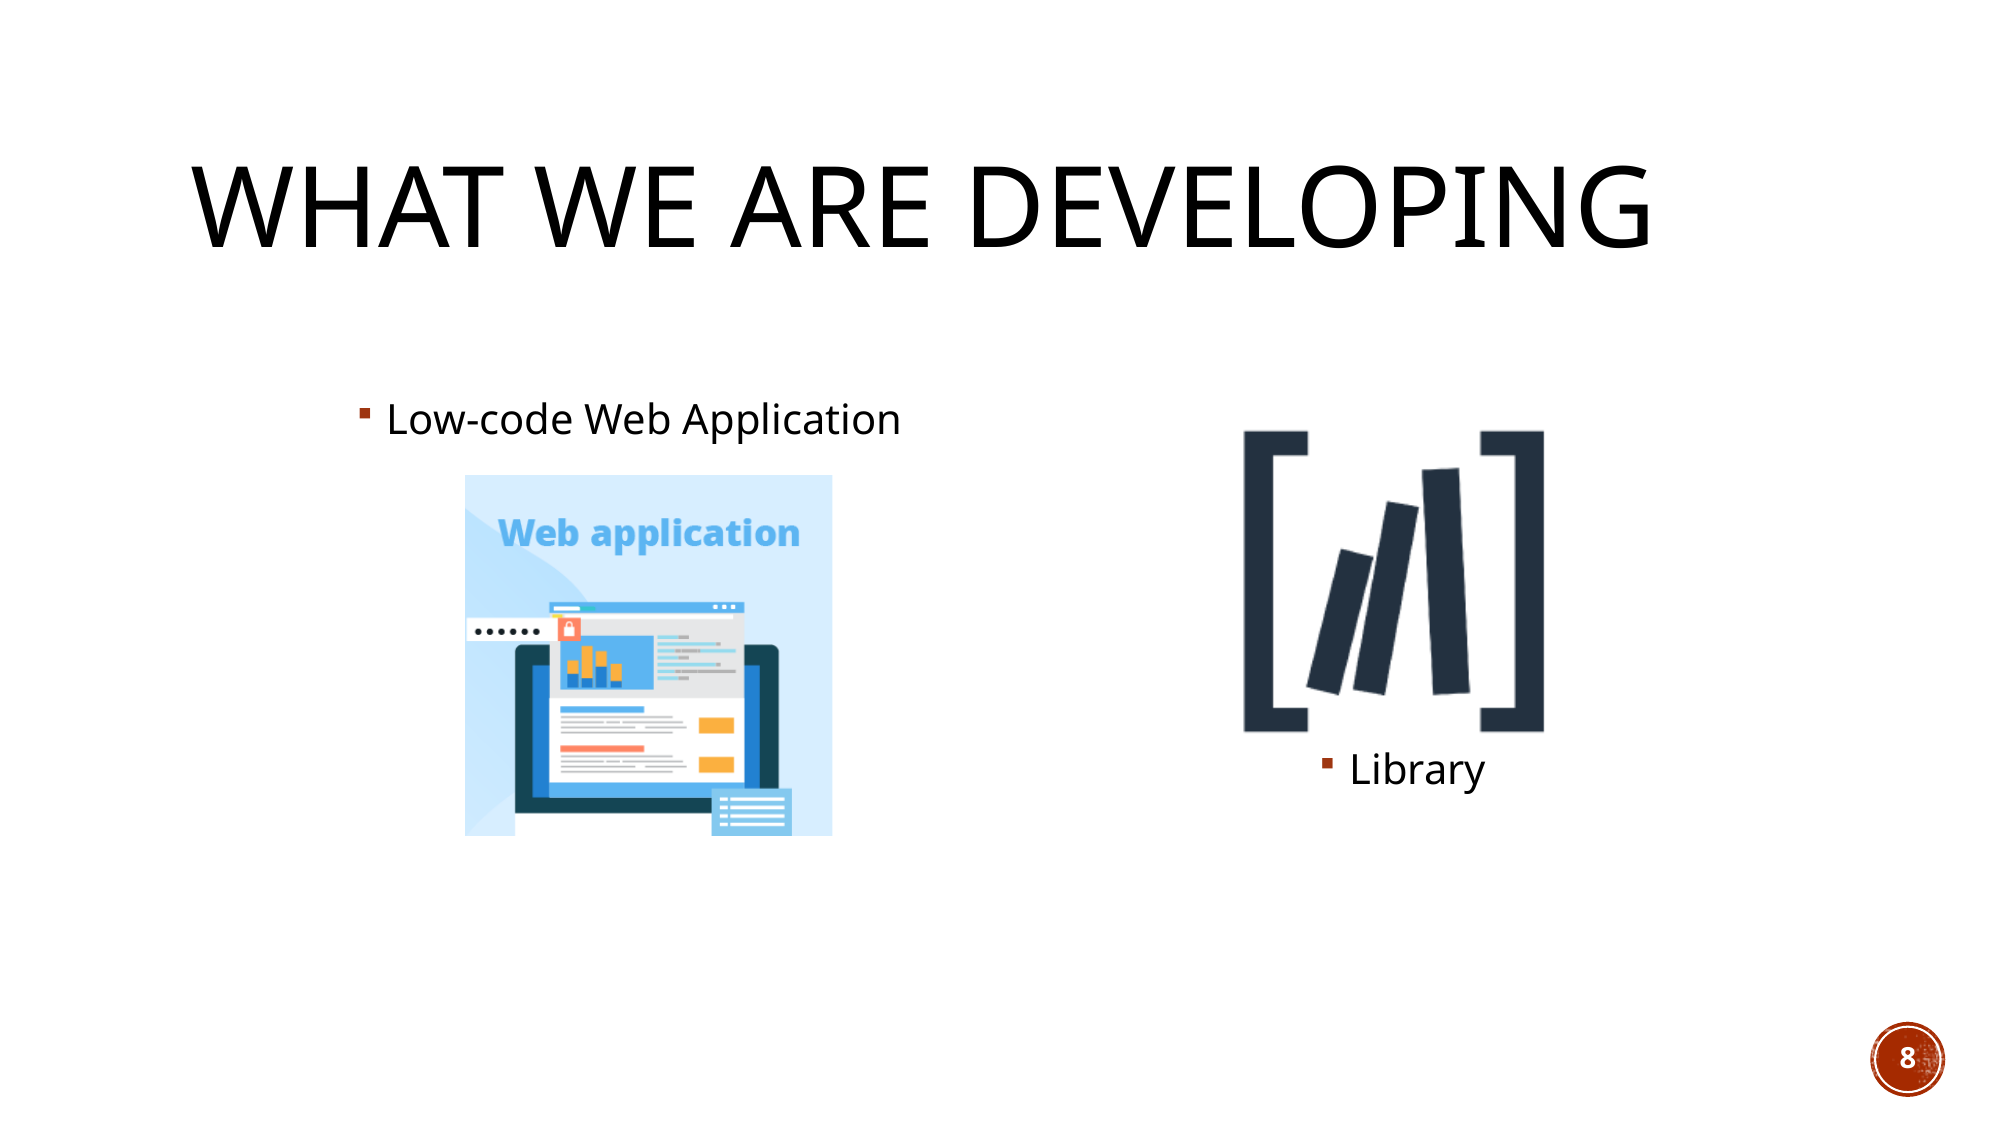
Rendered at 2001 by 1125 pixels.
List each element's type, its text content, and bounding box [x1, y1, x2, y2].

slide_number 8 [1855, 1028, 1961, 1089]
picture [1239, 424, 1552, 738]
list Low-code Web Application Library [341, 390, 1502, 1001]
title What we are developing [175, 79, 1826, 344]
picture [465, 475, 833, 836]
